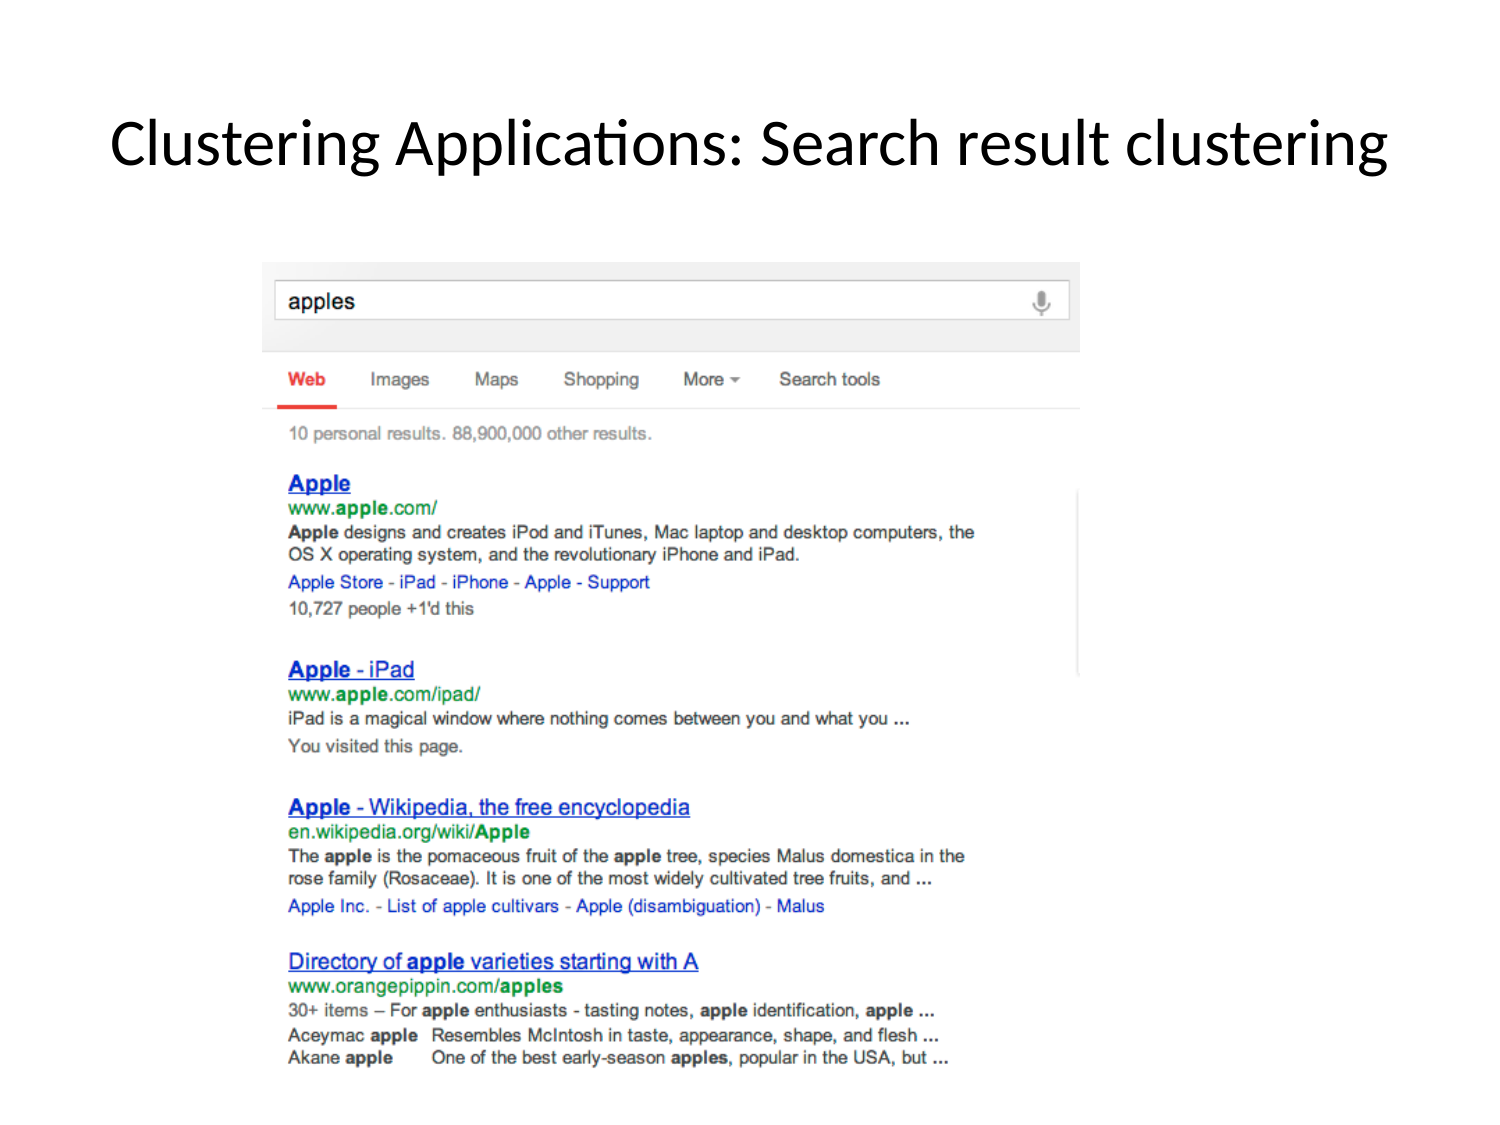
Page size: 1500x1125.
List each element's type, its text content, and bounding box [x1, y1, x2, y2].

title Clustering Applications: Search result clustering [75, 45, 1425, 233]
picture [262, 262, 1080, 1076]
